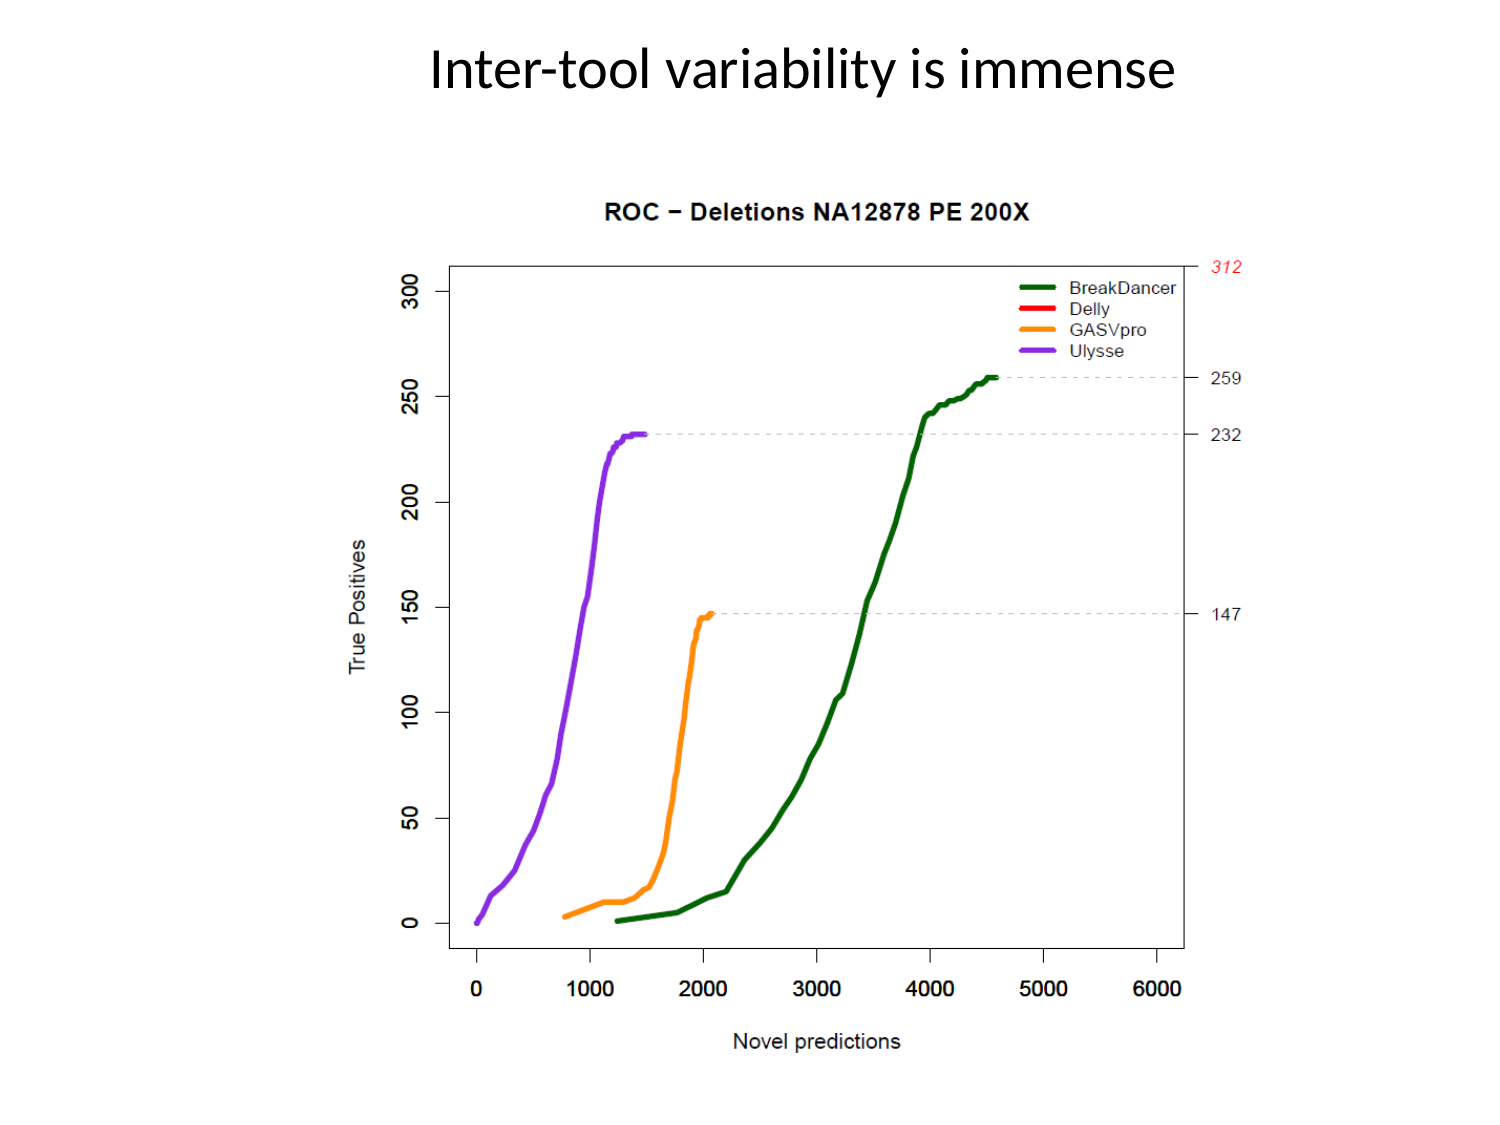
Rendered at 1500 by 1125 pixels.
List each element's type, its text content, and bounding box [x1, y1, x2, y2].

text_box Inter-tool variability is immense [194, 0, 1425, 160]
picture [348, 168, 1259, 1059]
